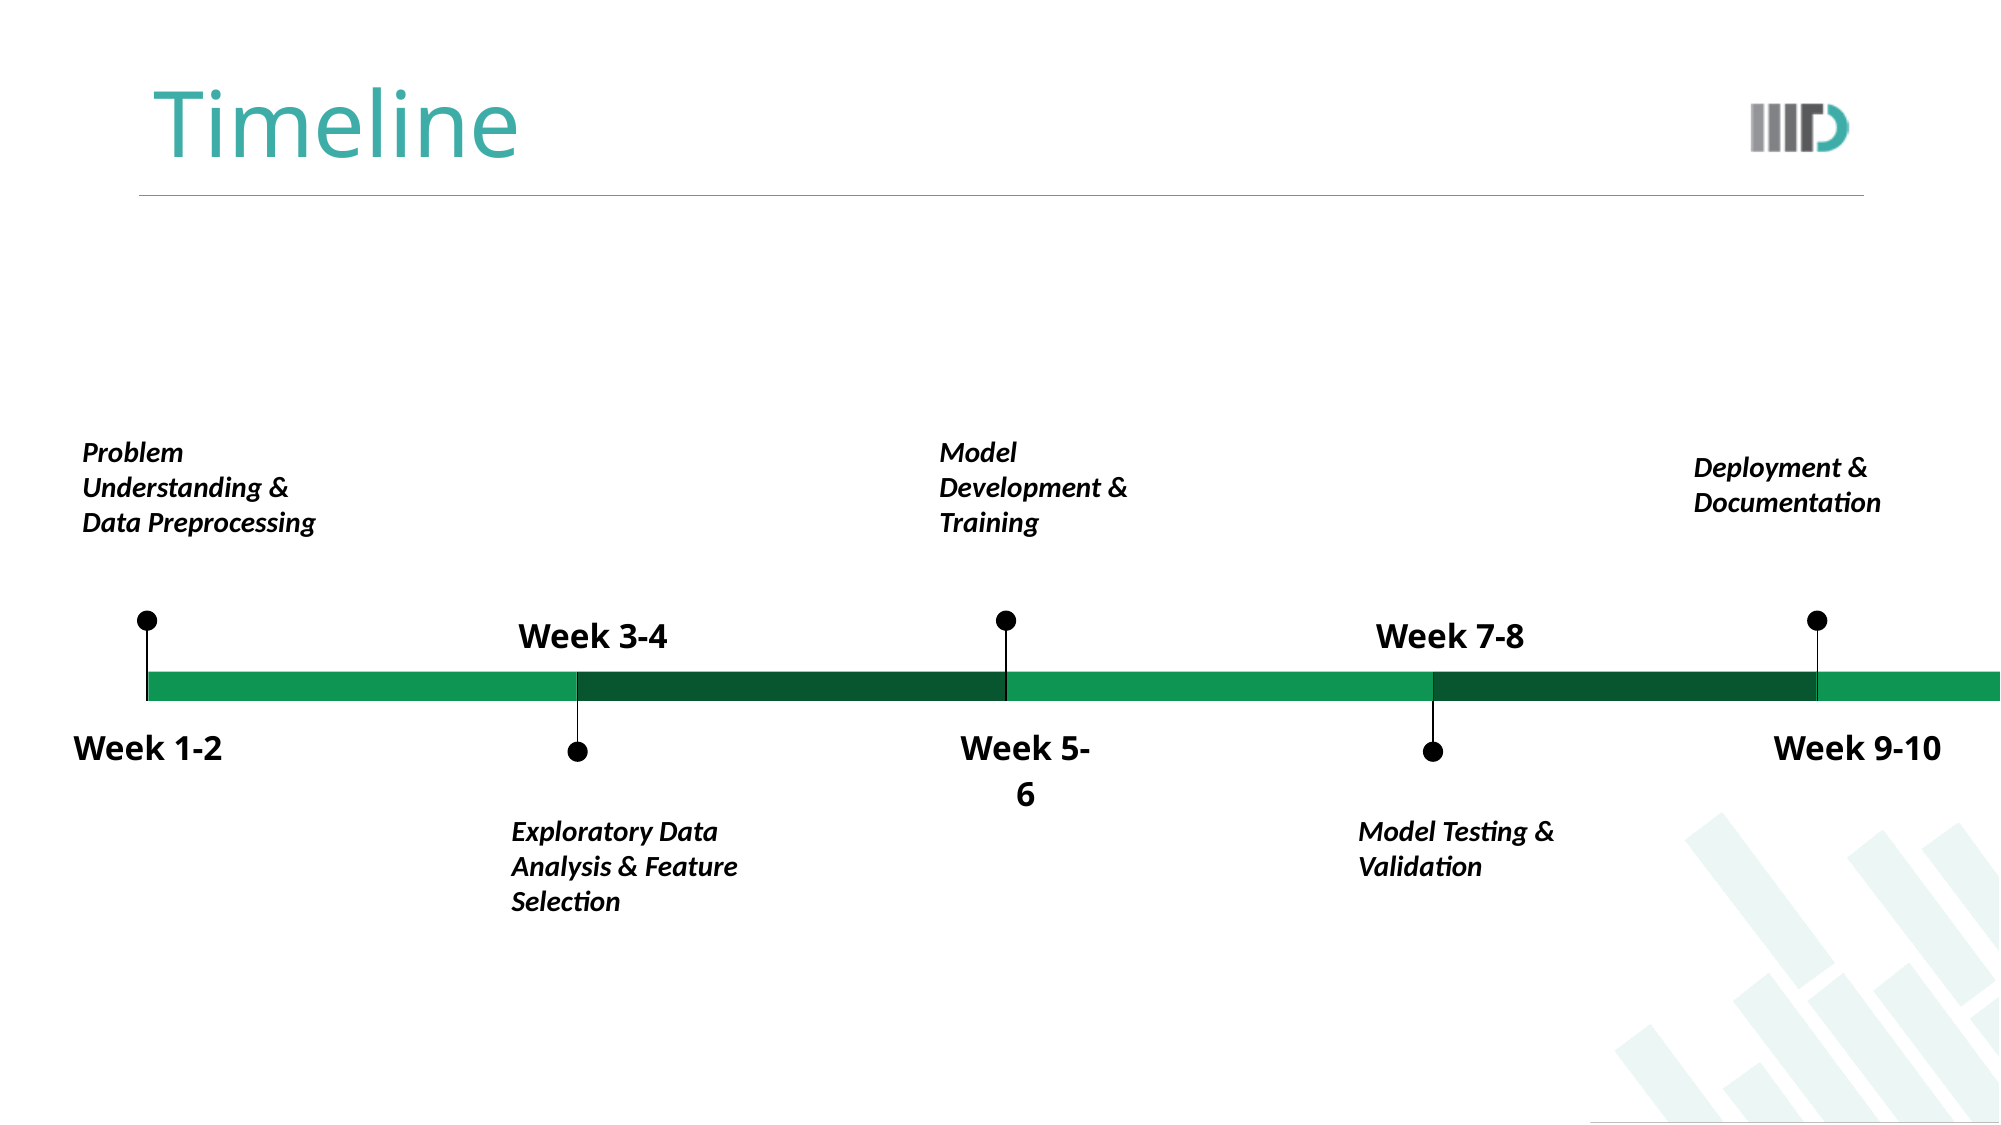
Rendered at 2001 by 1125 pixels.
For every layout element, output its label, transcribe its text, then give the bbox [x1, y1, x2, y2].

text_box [1351, 589, 1818, 763]
picture [1732, 91, 1864, 165]
text_box Exploratory Data Analysis & Feature Selection [496, 797, 768, 956]
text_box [496, 589, 1006, 763]
text_box [83, 445, 354, 604]
text_box Model Development & Training [924, 418, 1196, 577]
text_box Problem Understanding & Data Preprocessing [67, 418, 339, 592]
text_box Model Testing & Validation [1343, 797, 1615, 956]
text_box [1745, 610, 2000, 783]
text_box Deployment & Documentation [1679, 433, 1950, 592]
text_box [934, 610, 1434, 783]
title Timeline [138, 60, 1689, 196]
picture [1590, 785, 2000, 1125]
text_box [52, 610, 577, 783]
